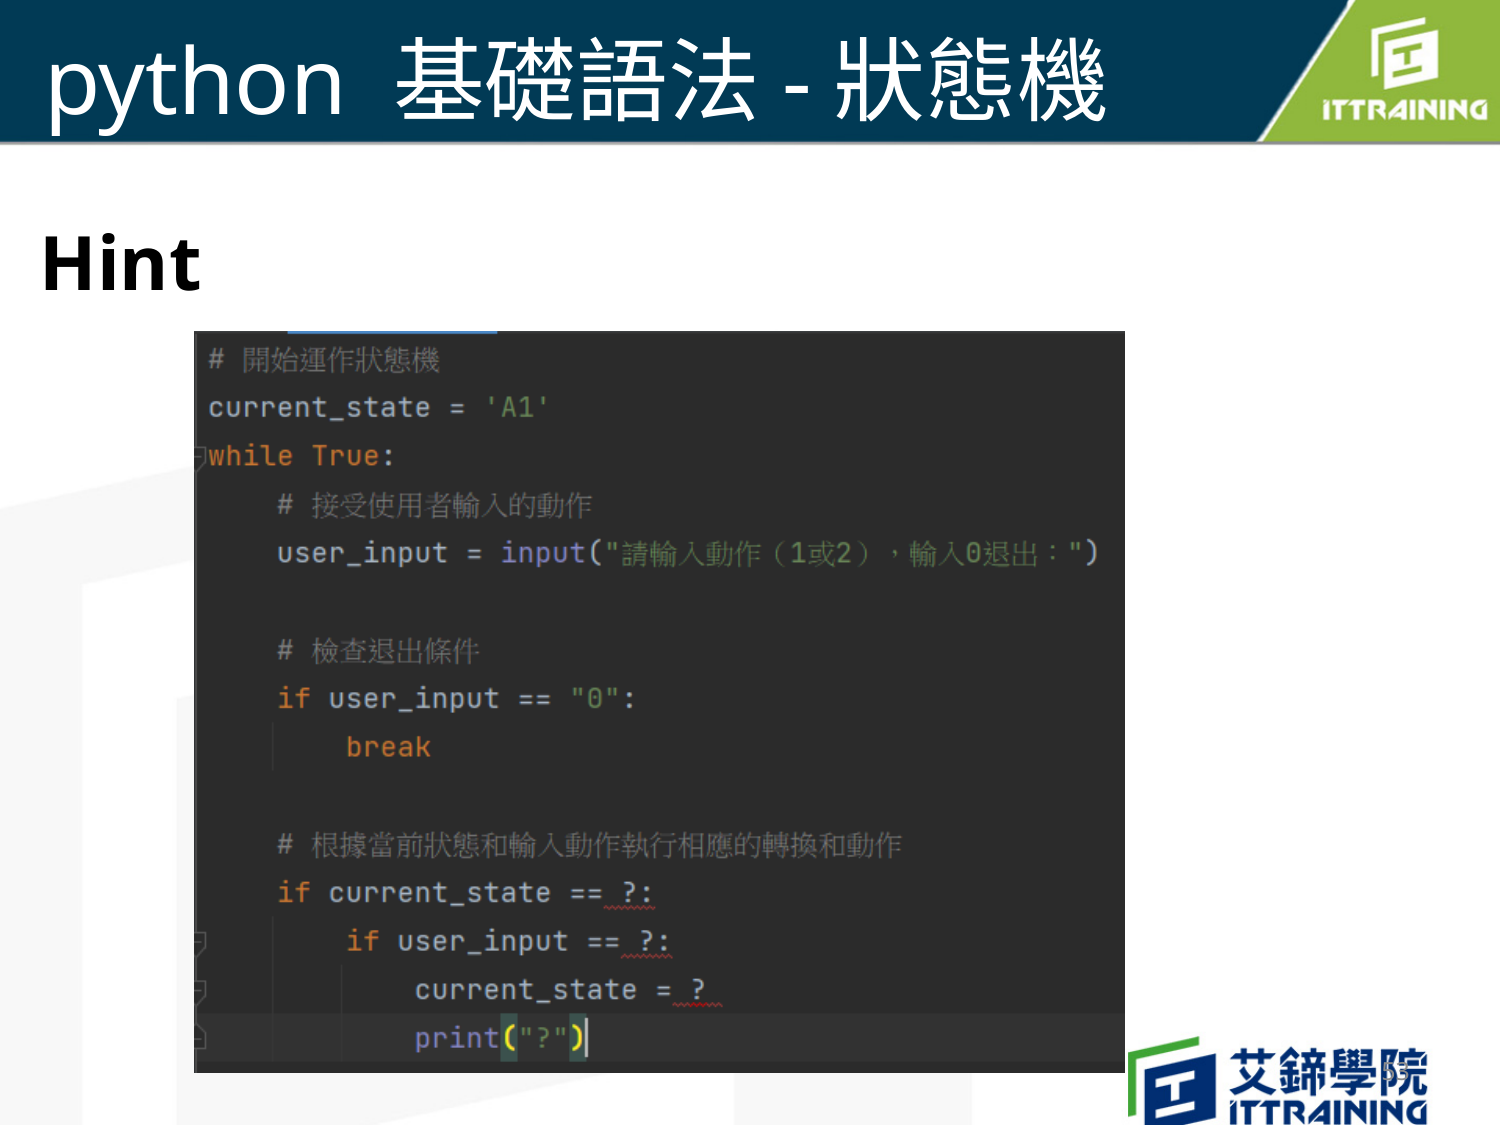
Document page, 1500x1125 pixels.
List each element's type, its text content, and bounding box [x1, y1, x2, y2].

list Hint [24, 208, 1375, 1083]
picture [0, 0, 1500, 1125]
slide_number 53 [1074, 1042, 1425, 1103]
title python 基礎語法-狀態機 [29, 0, 1380, 172]
